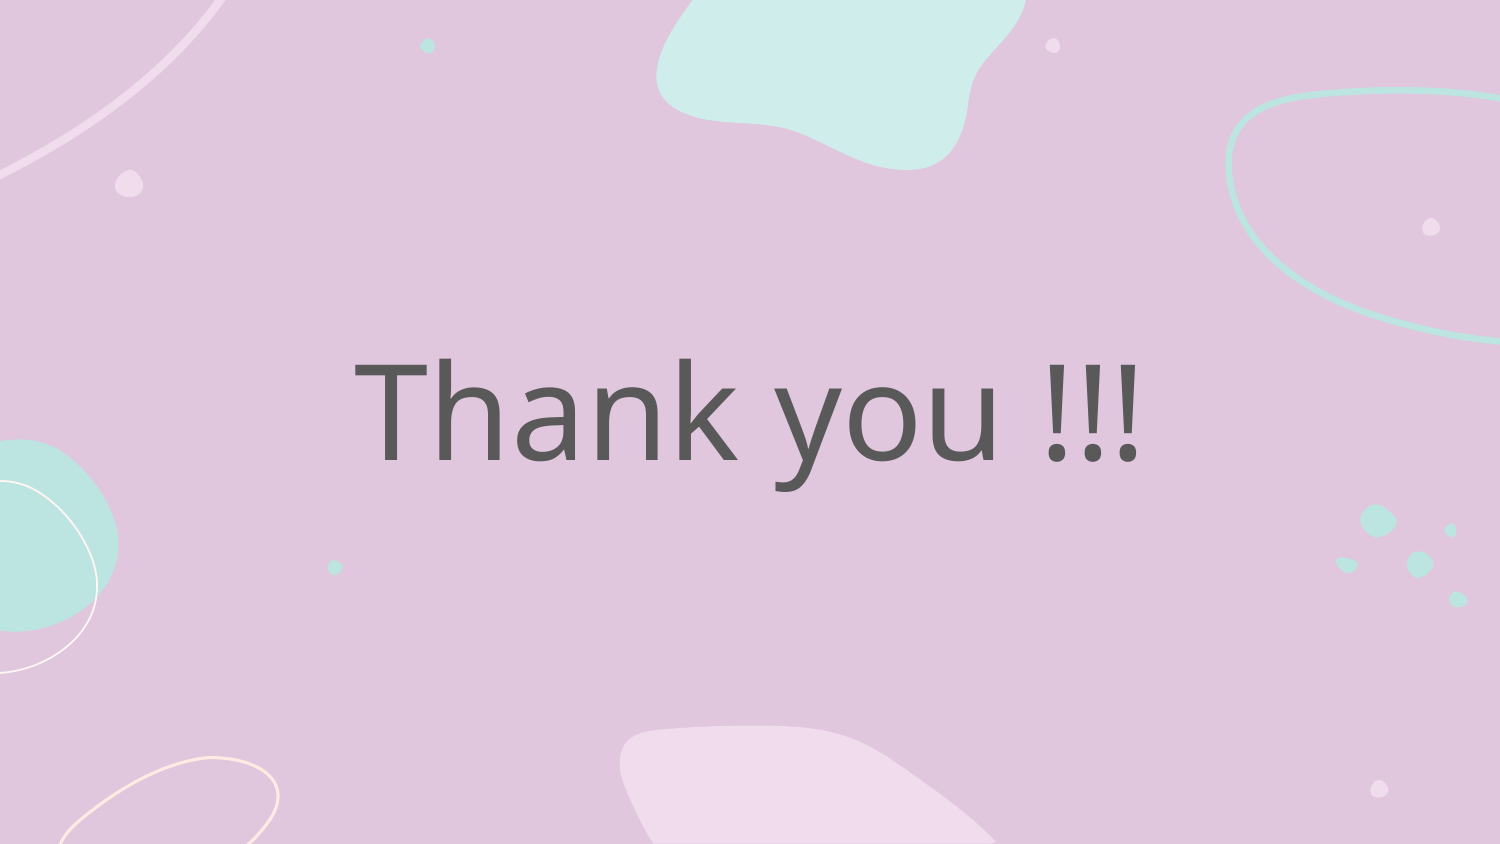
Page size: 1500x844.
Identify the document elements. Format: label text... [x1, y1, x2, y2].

title Thank you !!! [145, 341, 1357, 503]
